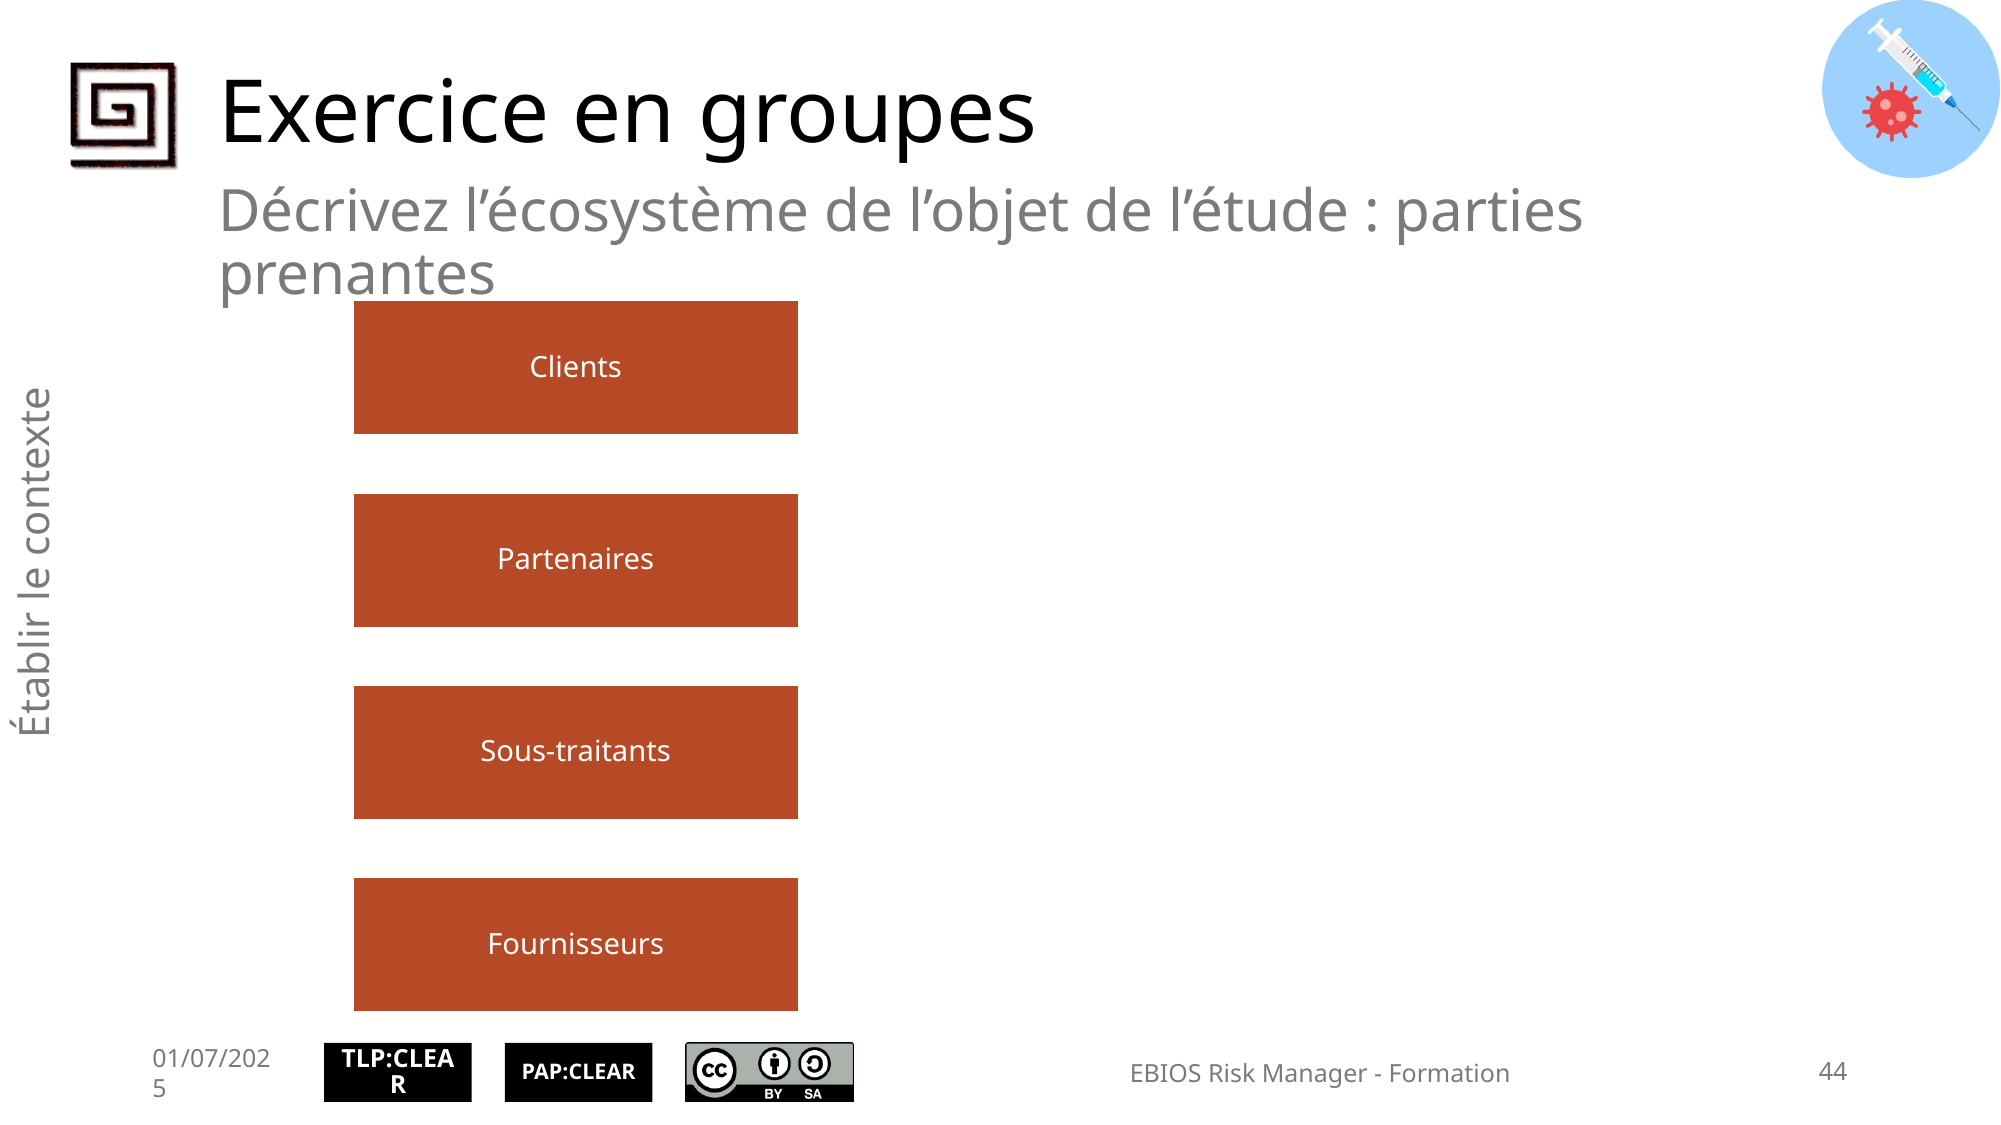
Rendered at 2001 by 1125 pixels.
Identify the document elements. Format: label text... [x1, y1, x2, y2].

list Décrivez l’écosystème de l’objet de l’étude : parties prenantes [203, 174, 1863, 255]
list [136, 298, 1015, 1014]
picture [685, 1042, 854, 1102]
picture [67, 59, 178, 170]
footer EBIOS Risk Manager - Formation [895, 1042, 1746, 1103]
text_box Établir le contexte [0, 0, 65, 1125]
picture [1822, 0, 2000, 178]
slide_number 44 [1771, 1042, 1863, 1103]
title Exercice en groupes [203, 59, 1822, 170]
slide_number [137, 1042, 291, 1103]
